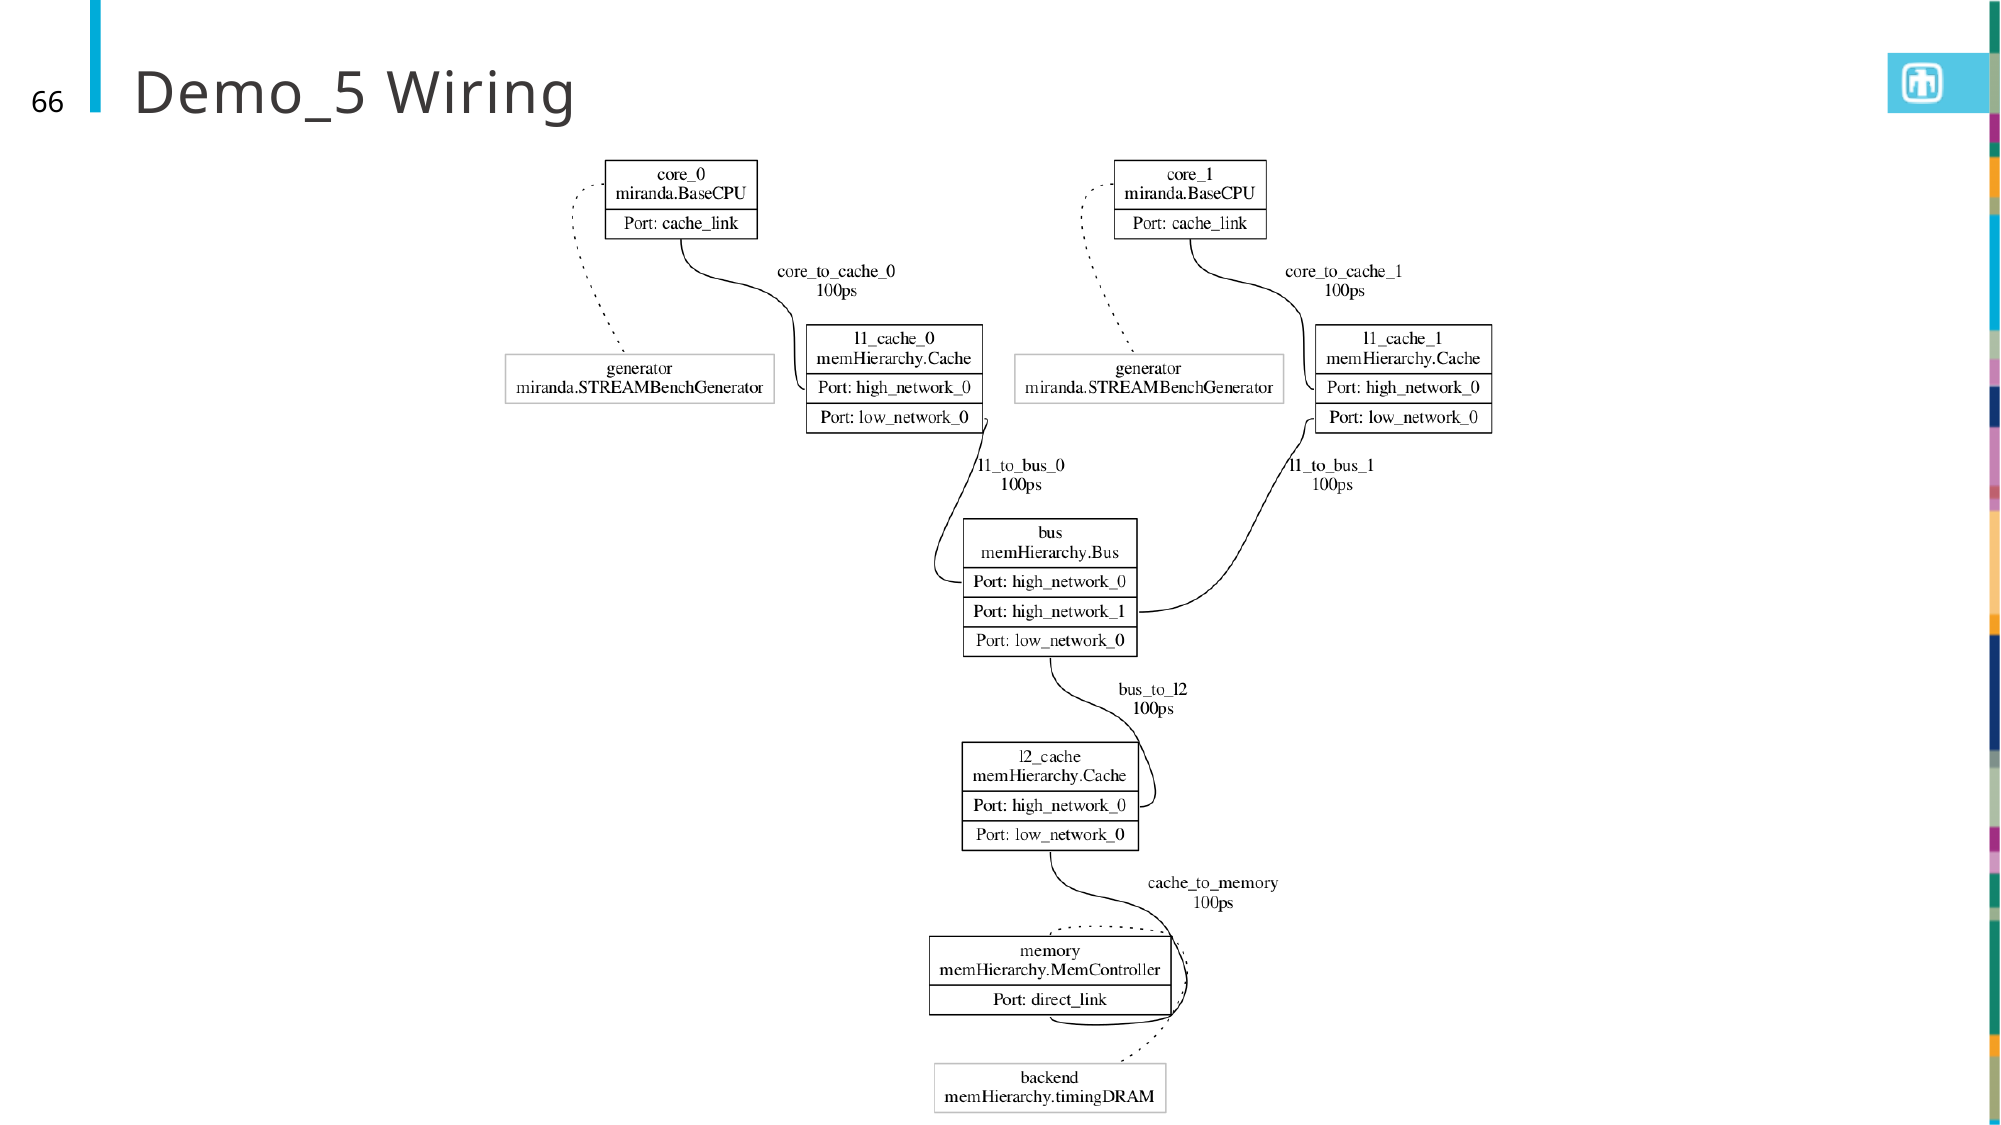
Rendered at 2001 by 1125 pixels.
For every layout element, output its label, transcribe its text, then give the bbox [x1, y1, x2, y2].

picture [1901, 62, 1944, 104]
title Demo_5 Wiring [118, 39, 1769, 133]
picture [1990, 1, 1999, 215]
picture [499, 147, 1501, 1125]
picture [1990, 330, 1999, 1120]
slide_number 66 [10, 73, 80, 133]
